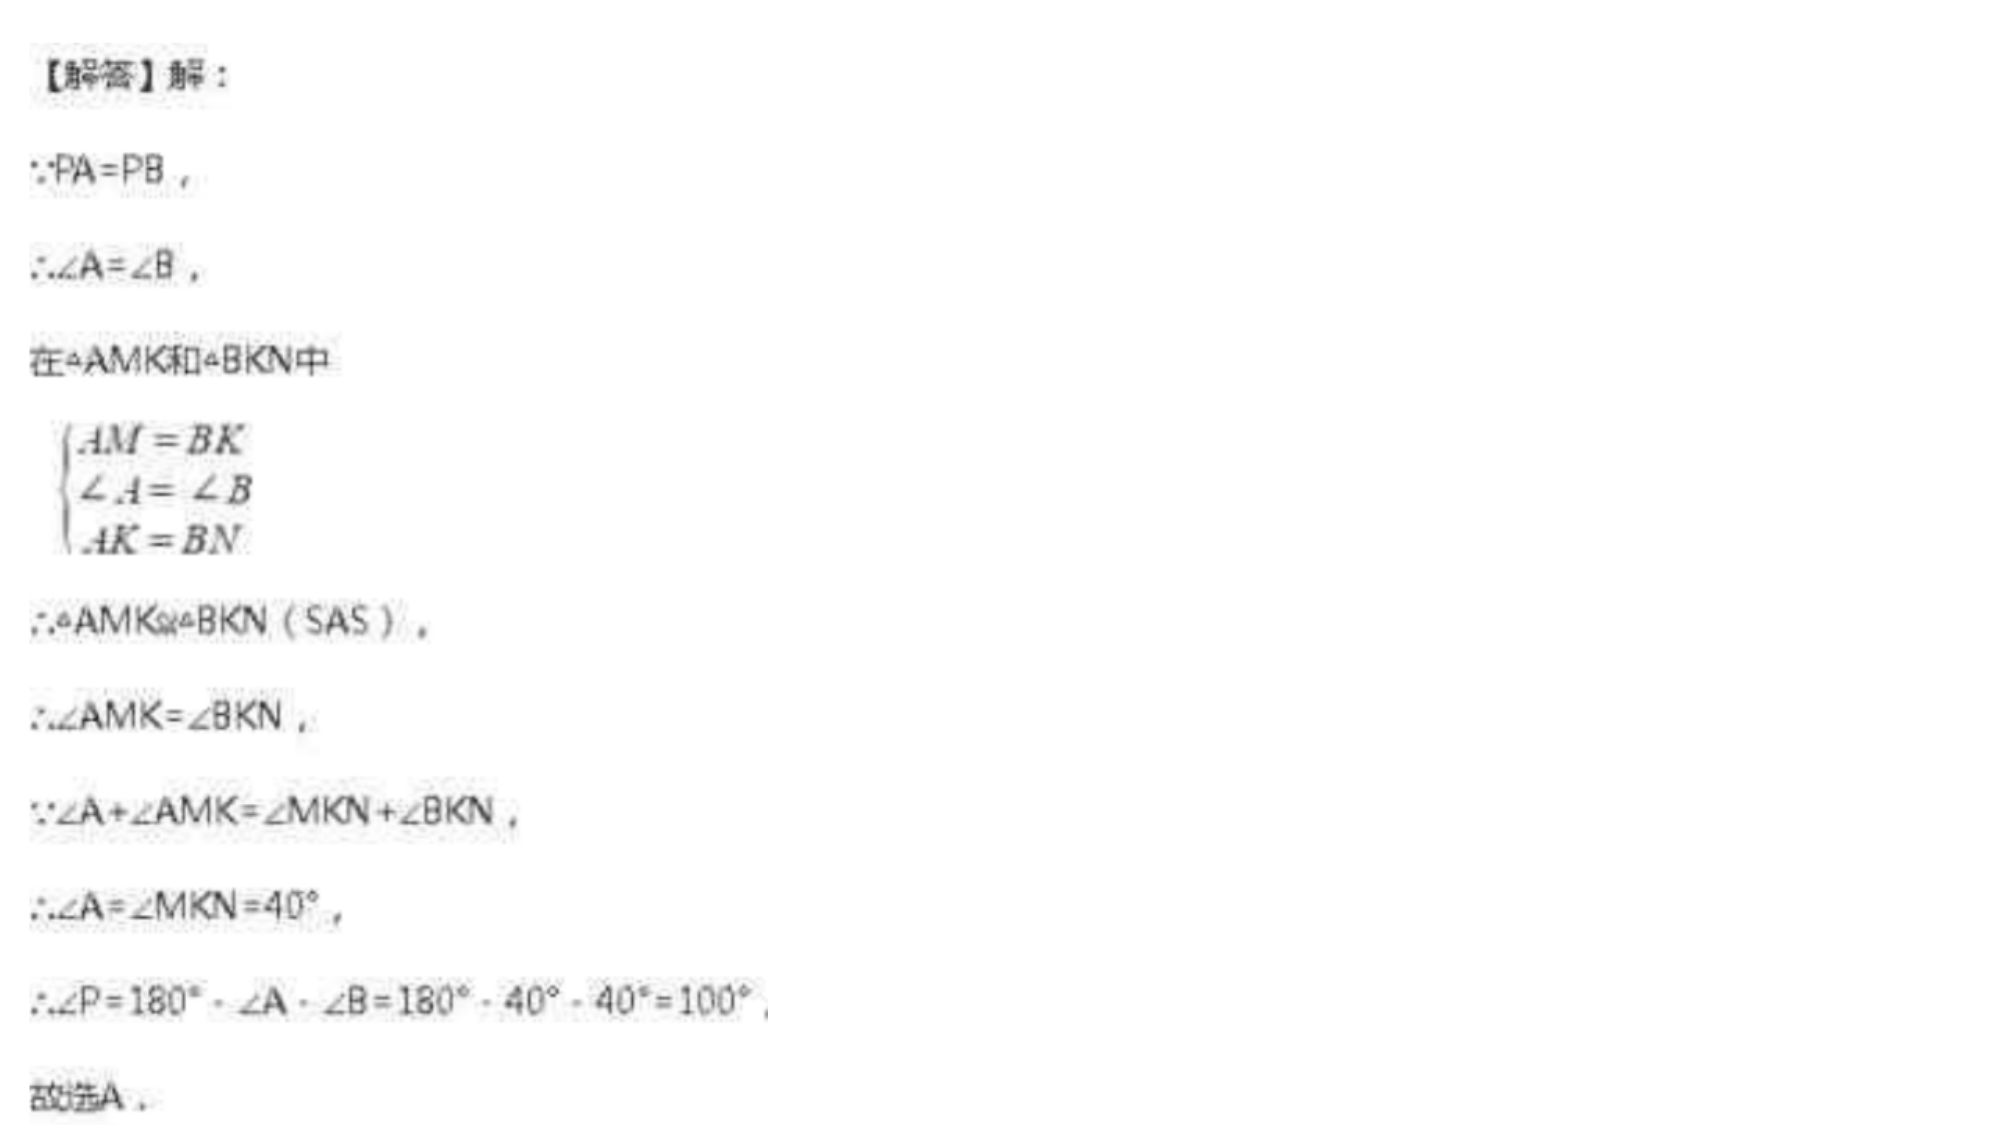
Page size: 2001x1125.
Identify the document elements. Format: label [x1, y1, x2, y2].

picture [0, 26, 768, 1125]
